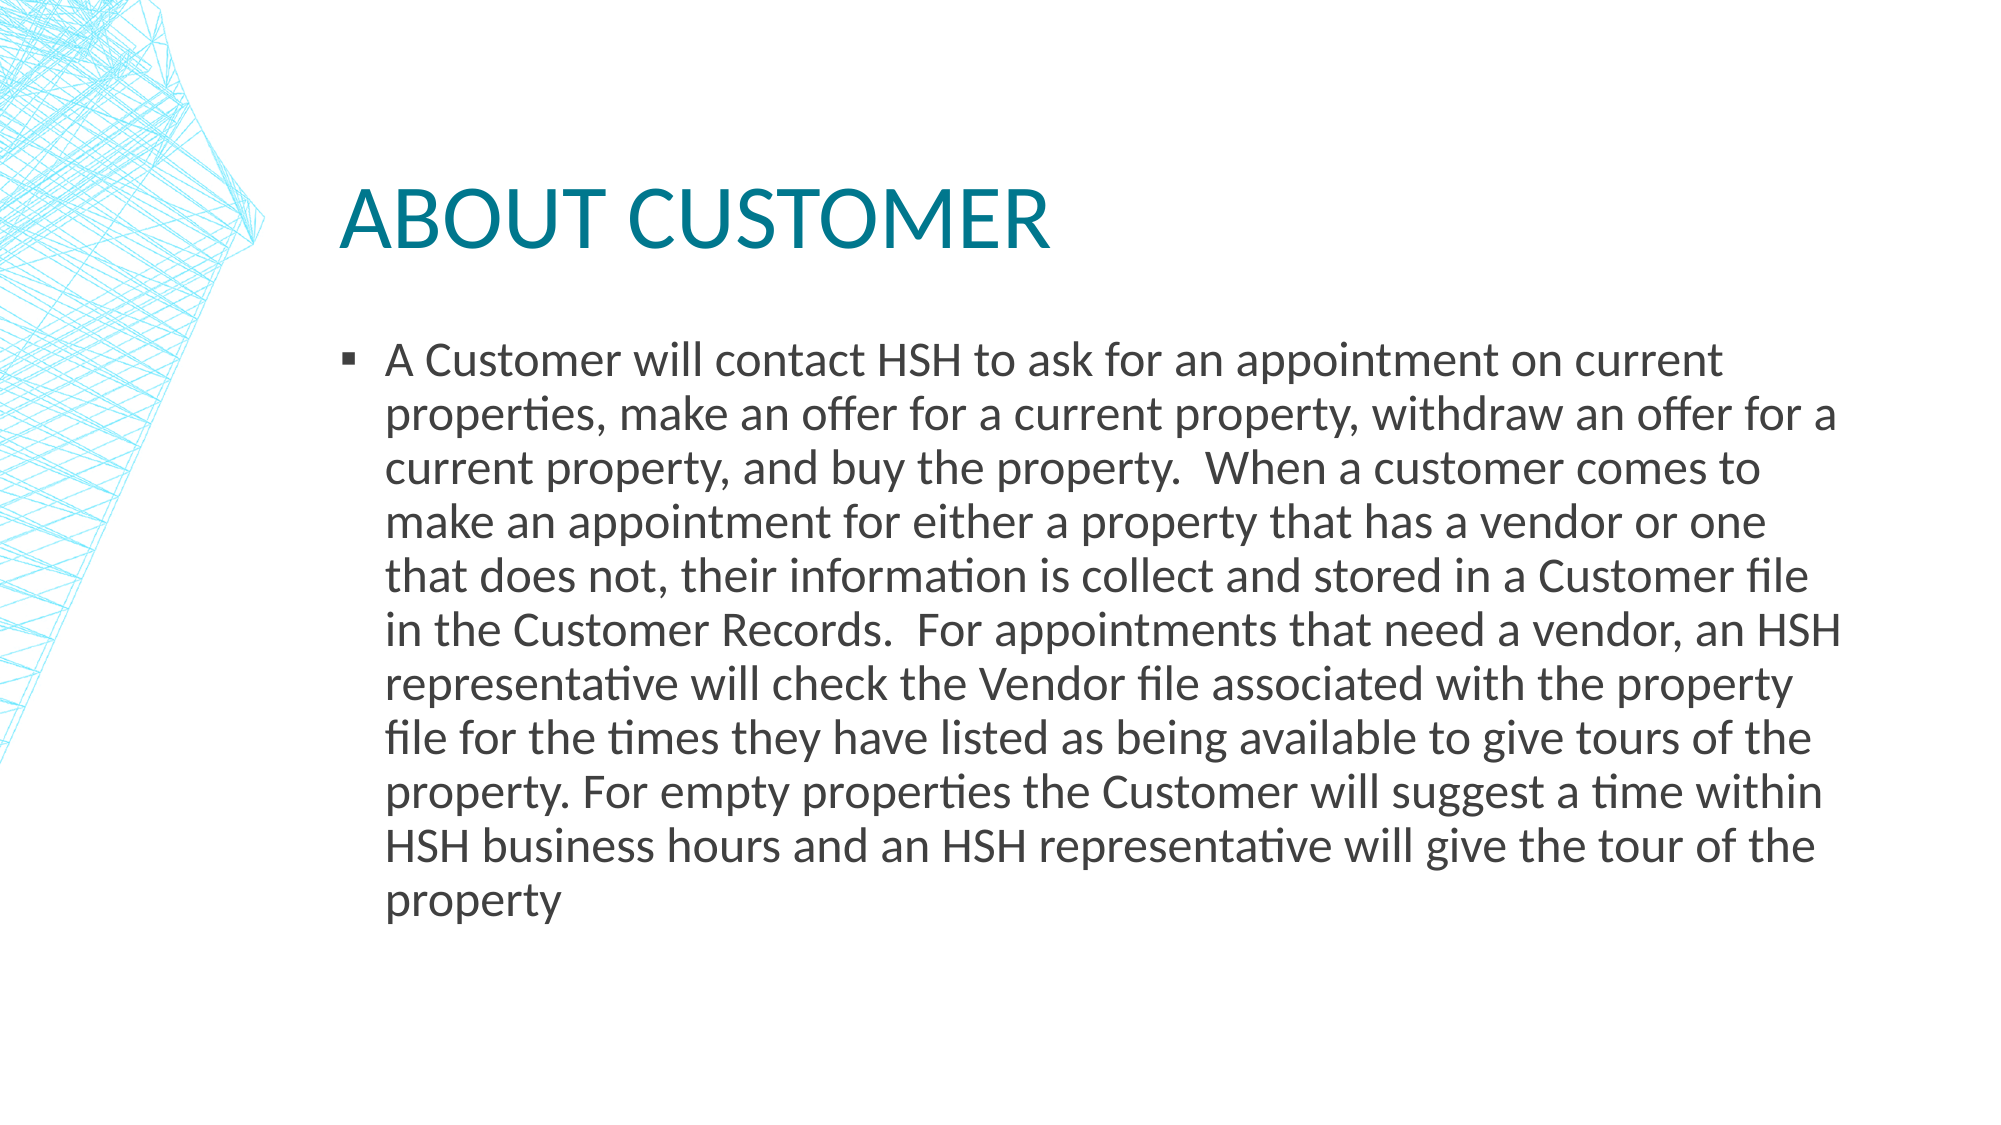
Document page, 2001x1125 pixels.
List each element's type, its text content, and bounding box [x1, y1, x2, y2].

list A Customer will contact HSH to ask for an appointment on current properties, make an offer for a current property, withdraw an offer for a current property, and buy the property. When a customer comes to make an appointment for either a property that has a vendor or one that does not, their information is collect and stored in a Customer file in the Customer Records. For appointments that need a vendor, an HSH representative will check the Vendor file associated with the property file for the times they have listed as being available to give tours of the property. For empty properties the Customer will suggest a time within HSH business hours and an HSH representative will give the tour of the property [324, 326, 1863, 1062]
title About Customer [324, 62, 1863, 275]
picture [0, 0, 2001, 1125]
